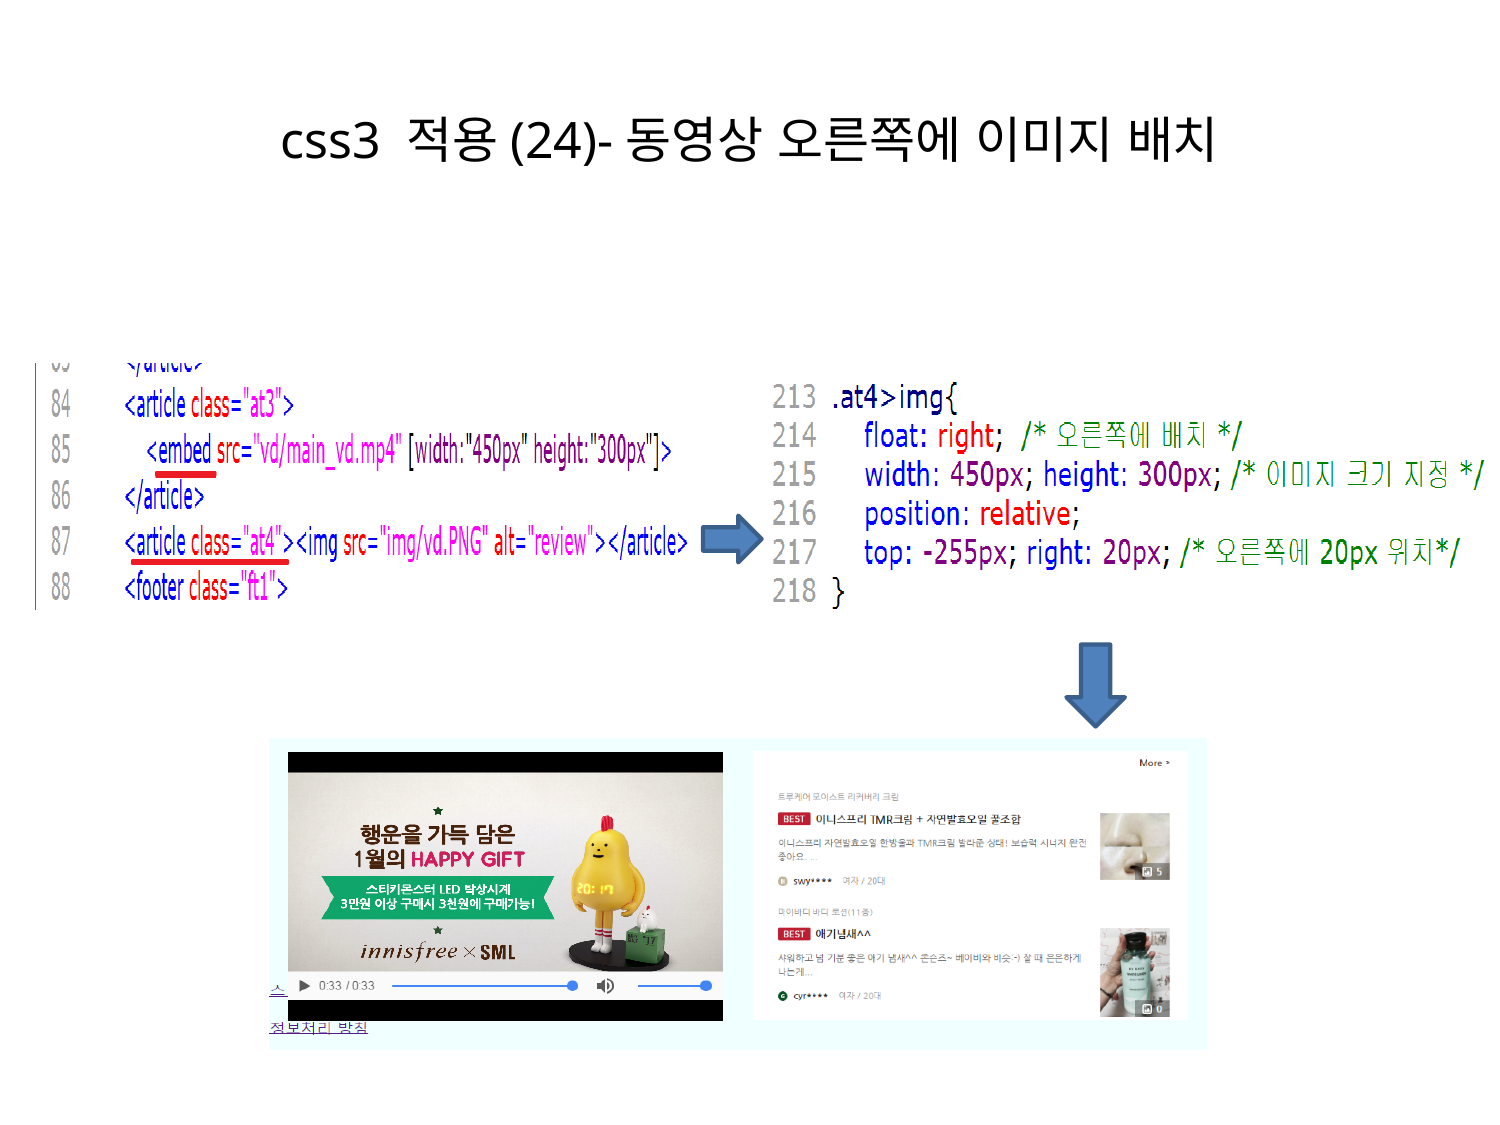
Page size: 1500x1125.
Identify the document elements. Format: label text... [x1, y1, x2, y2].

text_box [700, 513, 764, 565]
text_box [1064, 642, 1127, 729]
title css3 적용(24)-동영상 오른쪽에 이미지 배치 [75, 45, 1425, 233]
picture [269, 737, 1208, 1050]
picture [773, 374, 1500, 615]
picture [34, 363, 692, 610]
